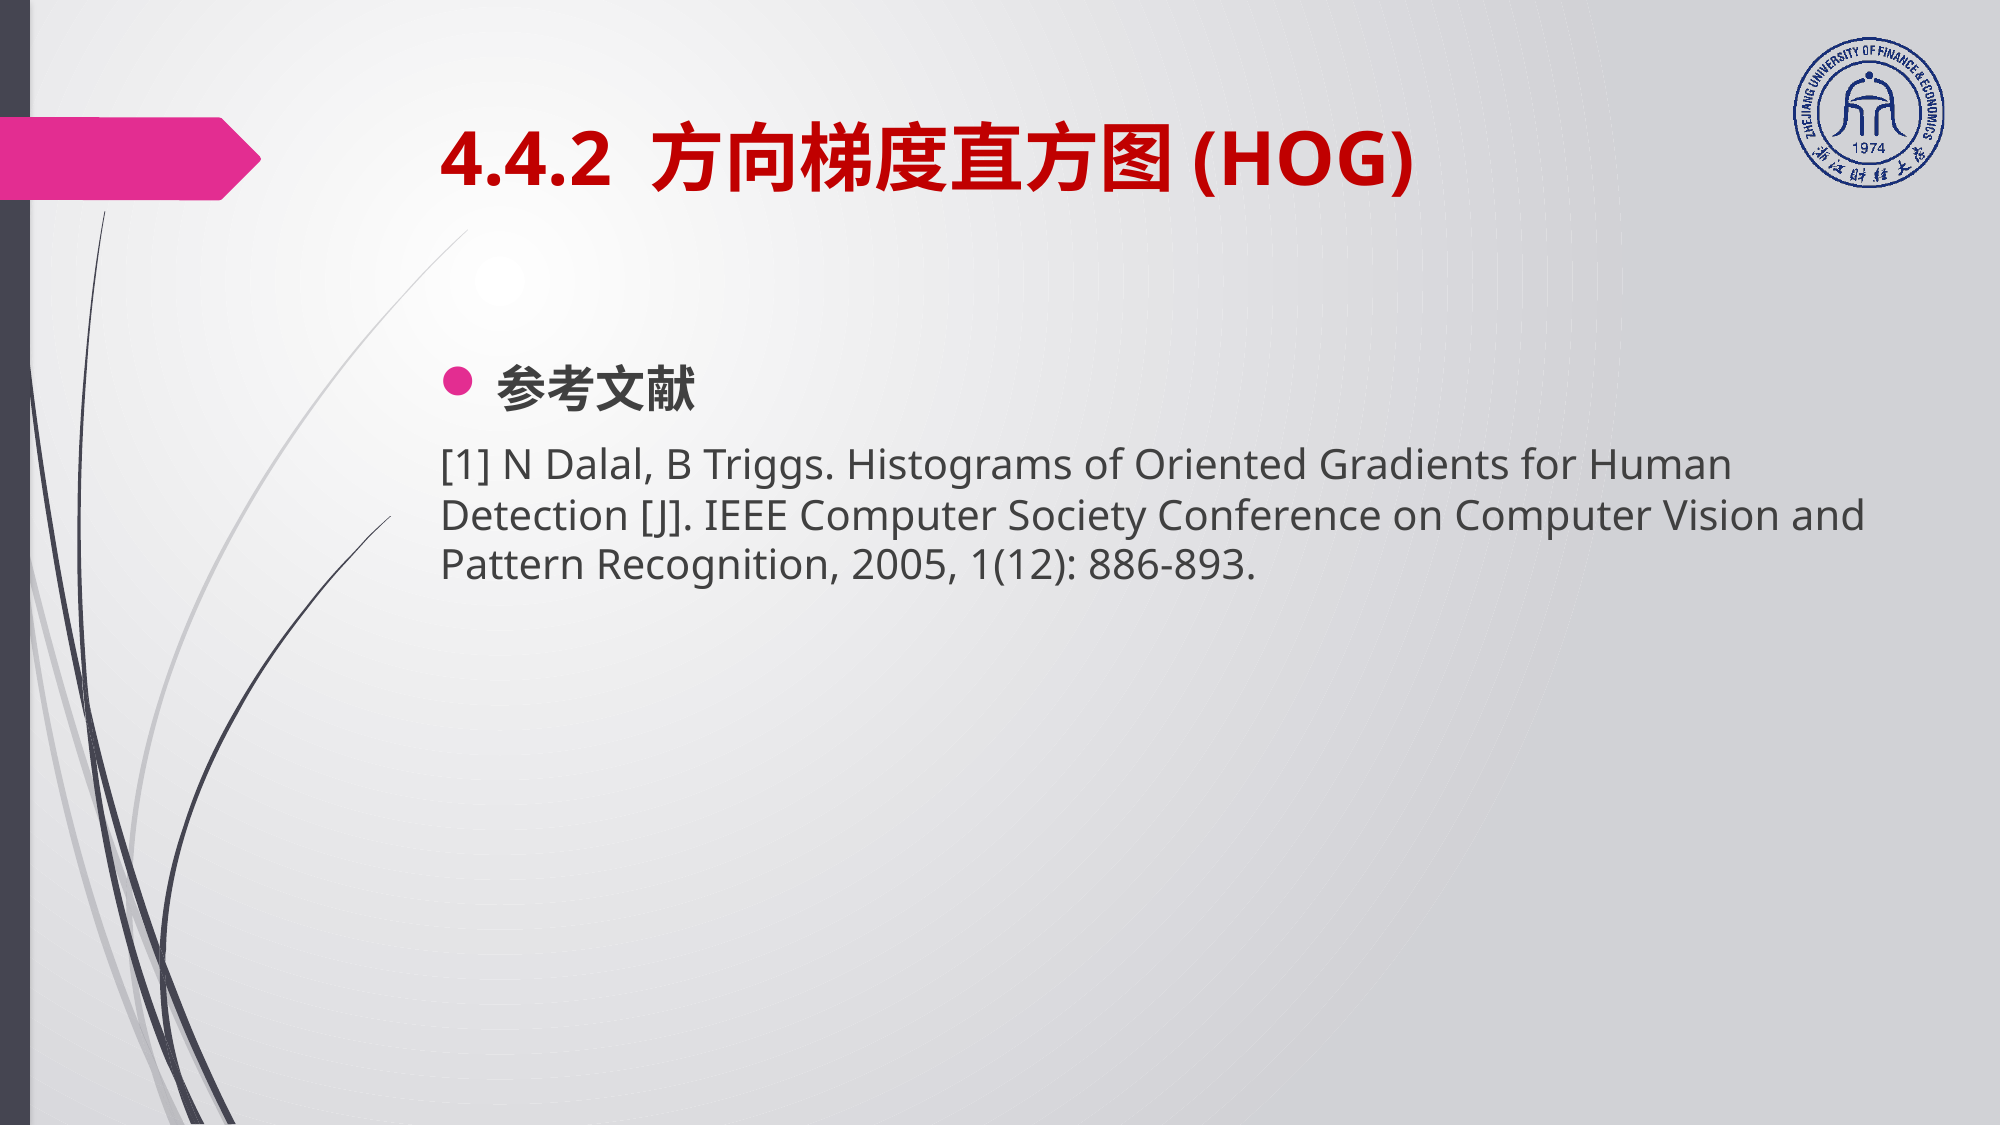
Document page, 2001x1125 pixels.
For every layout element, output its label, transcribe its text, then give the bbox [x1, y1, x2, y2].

list 参考文献 [1] N Dalal, B Triggs. Histograms of Oriented Gradients for Human Detection [J]. IEEE Computer Society Conference on Computer Vision and Pattern Recognition, 2005, 1(12): 886-893. [424, 350, 1888, 970]
title 4.4.2 方向梯度直方图(HOG) [425, 102, 1888, 313]
picture [1793, 37, 1945, 188]
